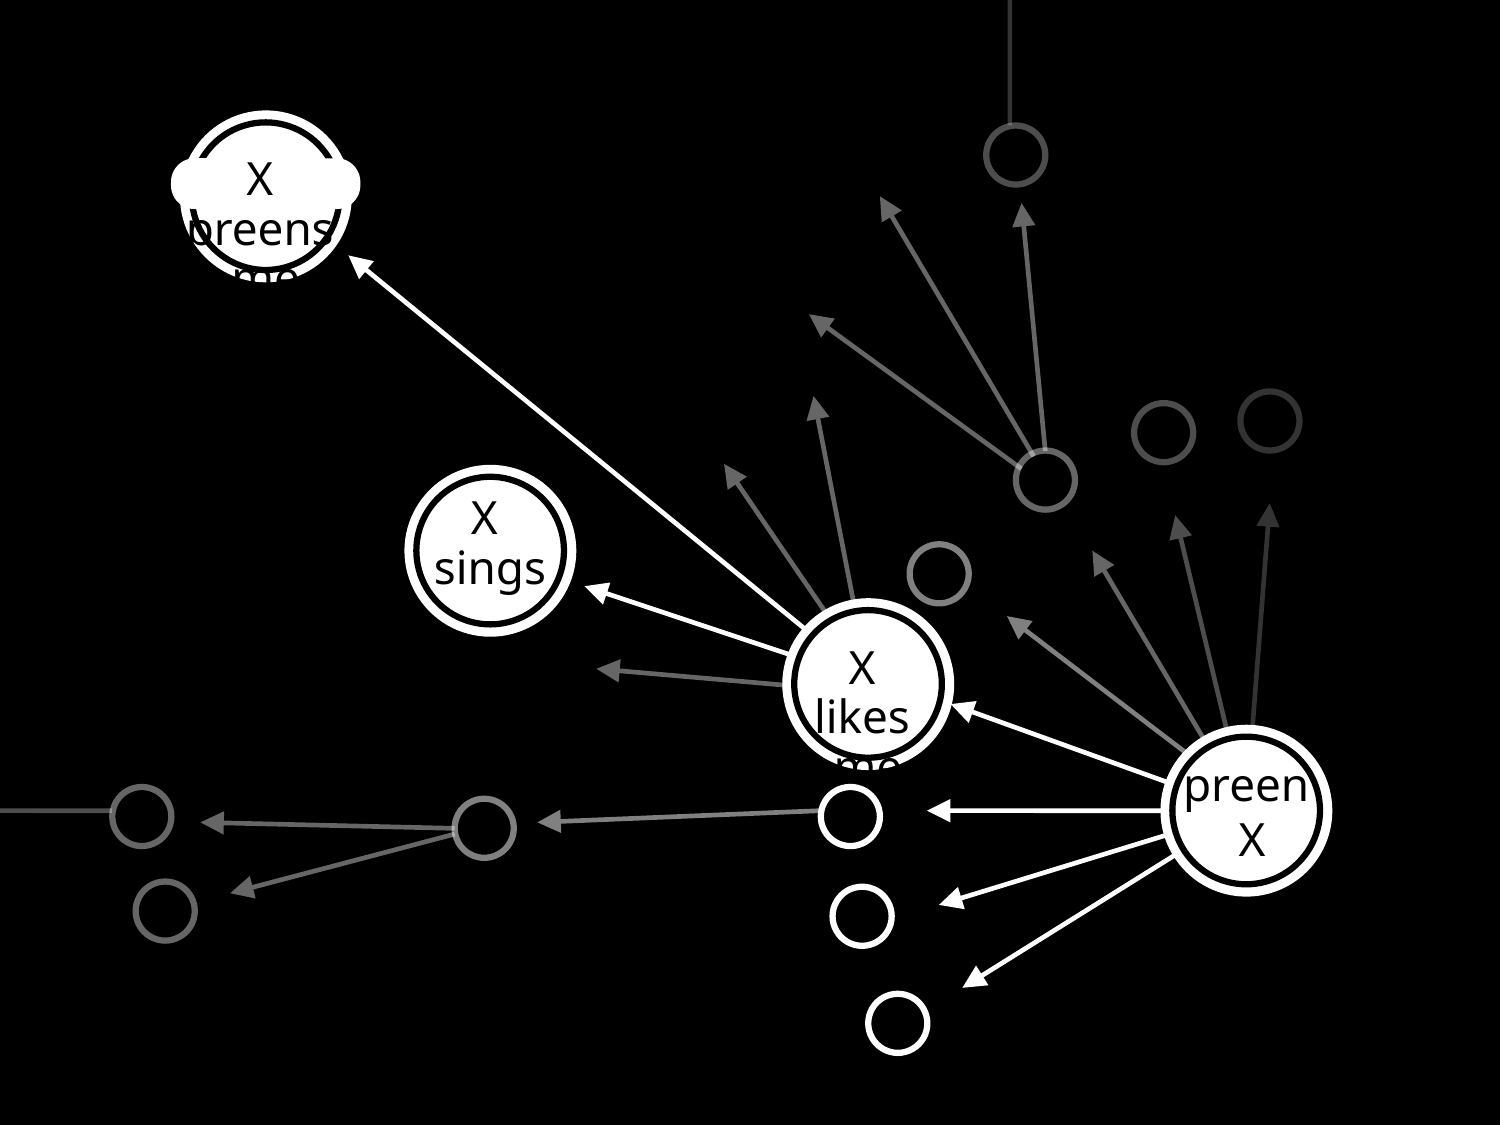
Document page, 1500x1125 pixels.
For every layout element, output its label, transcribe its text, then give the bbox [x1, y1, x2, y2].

text_box [112, 786, 172, 847]
text_box [230, 833, 455, 898]
text_box [951, 701, 1163, 781]
text_box [135, 881, 195, 941]
text_box preen X [1287, 748, 1329, 873]
text_box [1013, 203, 1046, 452]
text_box [962, 862, 1163, 988]
text_box [807, 396, 854, 602]
text_box [1007, 616, 1180, 748]
text_box [879, 196, 1034, 457]
text_box [1170, 515, 1227, 730]
text_box [1252, 503, 1279, 728]
text_box [537, 810, 821, 832]
text_box [820, 801, 880, 847]
text_box [436, 467, 545, 488]
text_box [1015, 450, 1075, 510]
text_box [425, 602, 556, 634]
text_box X likes me [785, 637, 951, 801]
text_box [416, 476, 564, 625]
text_box X sings [407, 488, 449, 602]
text_box [868, 993, 928, 1053]
text_box preen X [1163, 748, 1205, 873]
text_box [794, 610, 942, 758]
text_box [1134, 403, 1194, 463]
text_box [1172, 736, 1321, 885]
text_box [927, 801, 1163, 821]
text_box [724, 463, 826, 612]
text_box [832, 886, 892, 946]
text_box [800, 601, 937, 637]
text_box [200, 812, 455, 834]
text_box [909, 544, 969, 604]
text_box [939, 836, 1163, 909]
text_box [454, 798, 514, 858]
text_box X preens me [159, 148, 373, 312]
text_box [809, 314, 1022, 469]
text_box [1191, 873, 1301, 894]
text_box [1240, 391, 1300, 451]
text_box [596, 660, 785, 686]
text_box [1192, 727, 1301, 748]
text_box [1092, 550, 1204, 739]
text_box [198, 113, 334, 148]
text_box X sings [531, 488, 573, 602]
text_box [986, 125, 1046, 185]
text_box [209, 122, 322, 148]
text_box [584, 582, 785, 654]
